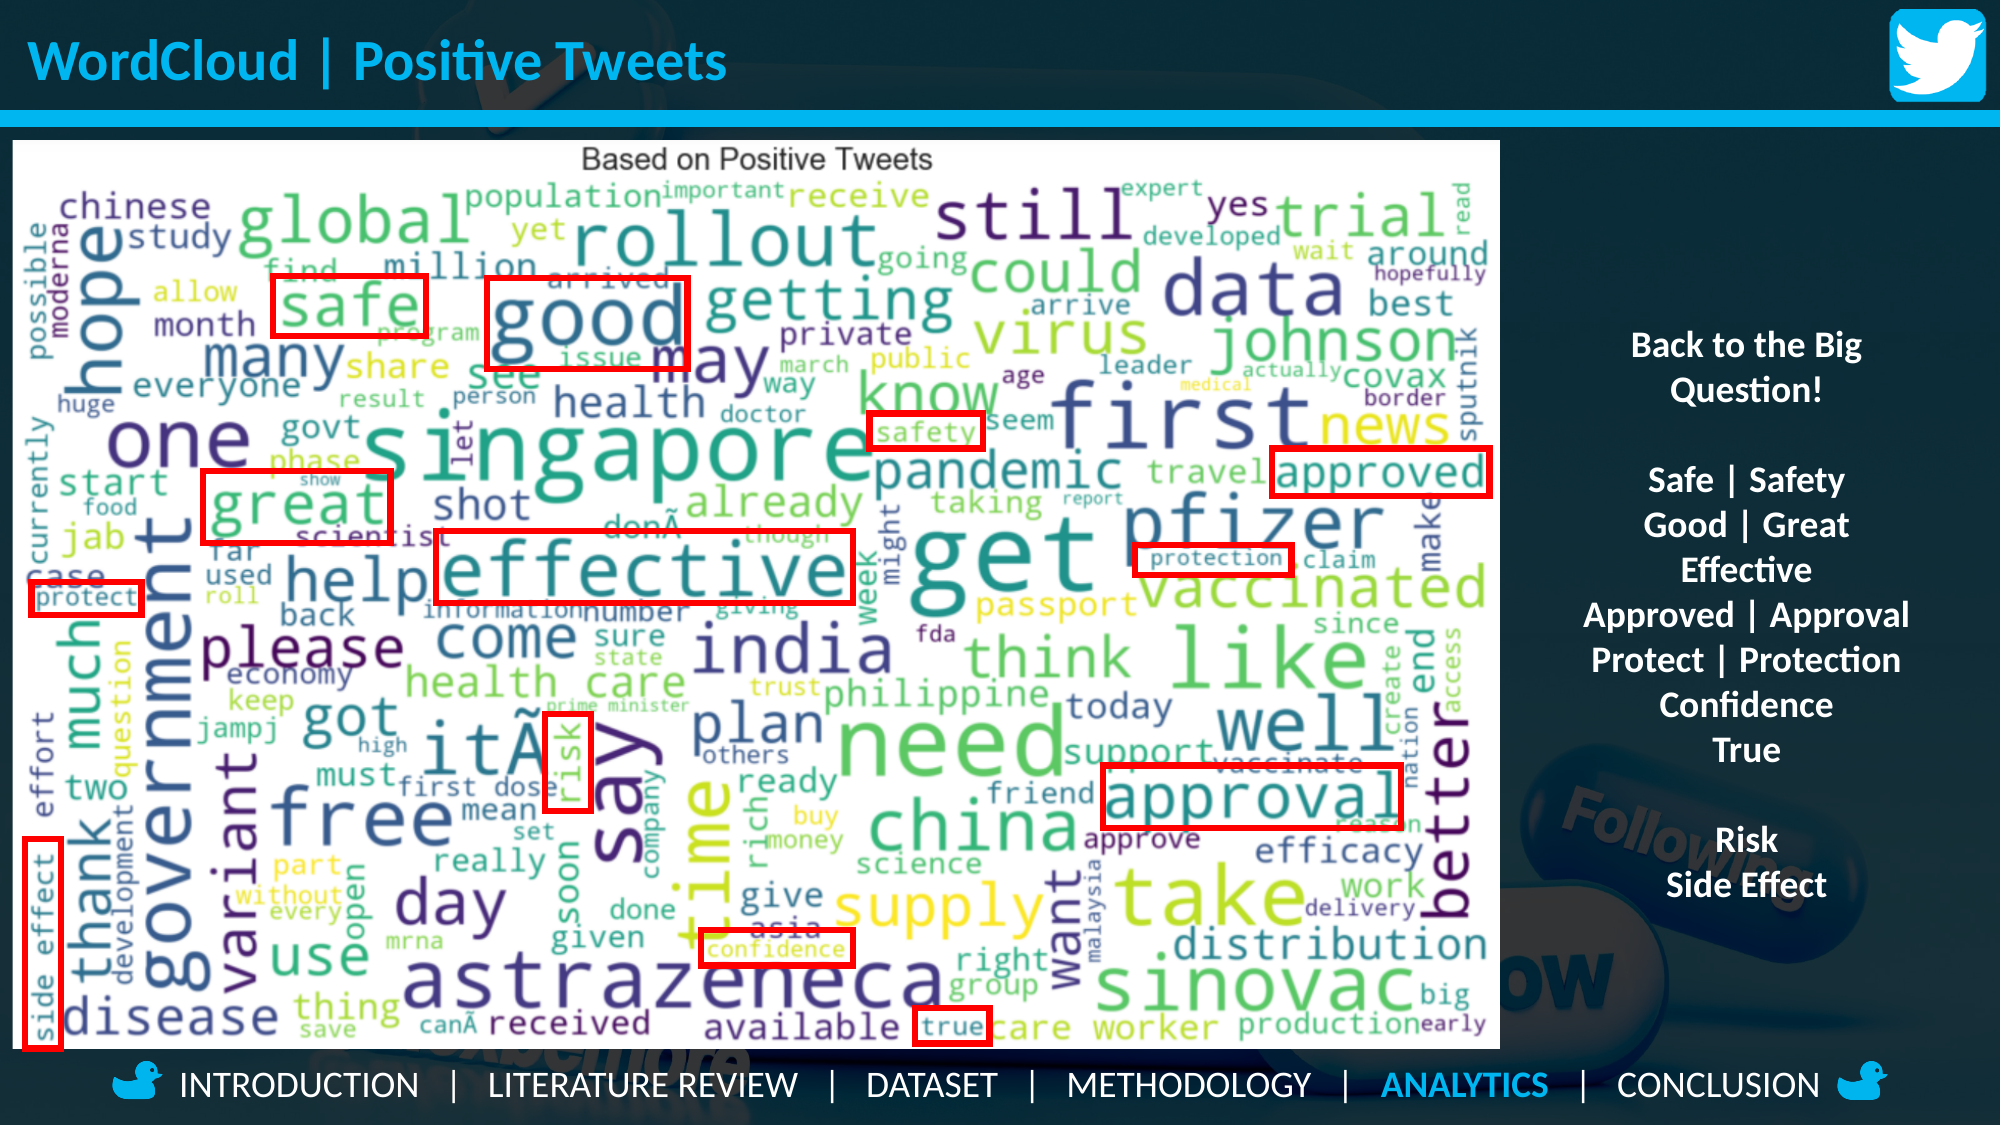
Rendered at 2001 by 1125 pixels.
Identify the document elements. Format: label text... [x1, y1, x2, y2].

picture [489, 128, 509, 135]
picture [0, 128, 2000, 1125]
text_box Back to the Big Question! Safe | Safety Good | Great Effective Approved | Approval Protect | Protection Confidence True Risk Side Effect [1549, 312, 1944, 912]
list WordCloud | Positive Tweets [12, 22, 1254, 104]
picture [0, 0, 2000, 109]
